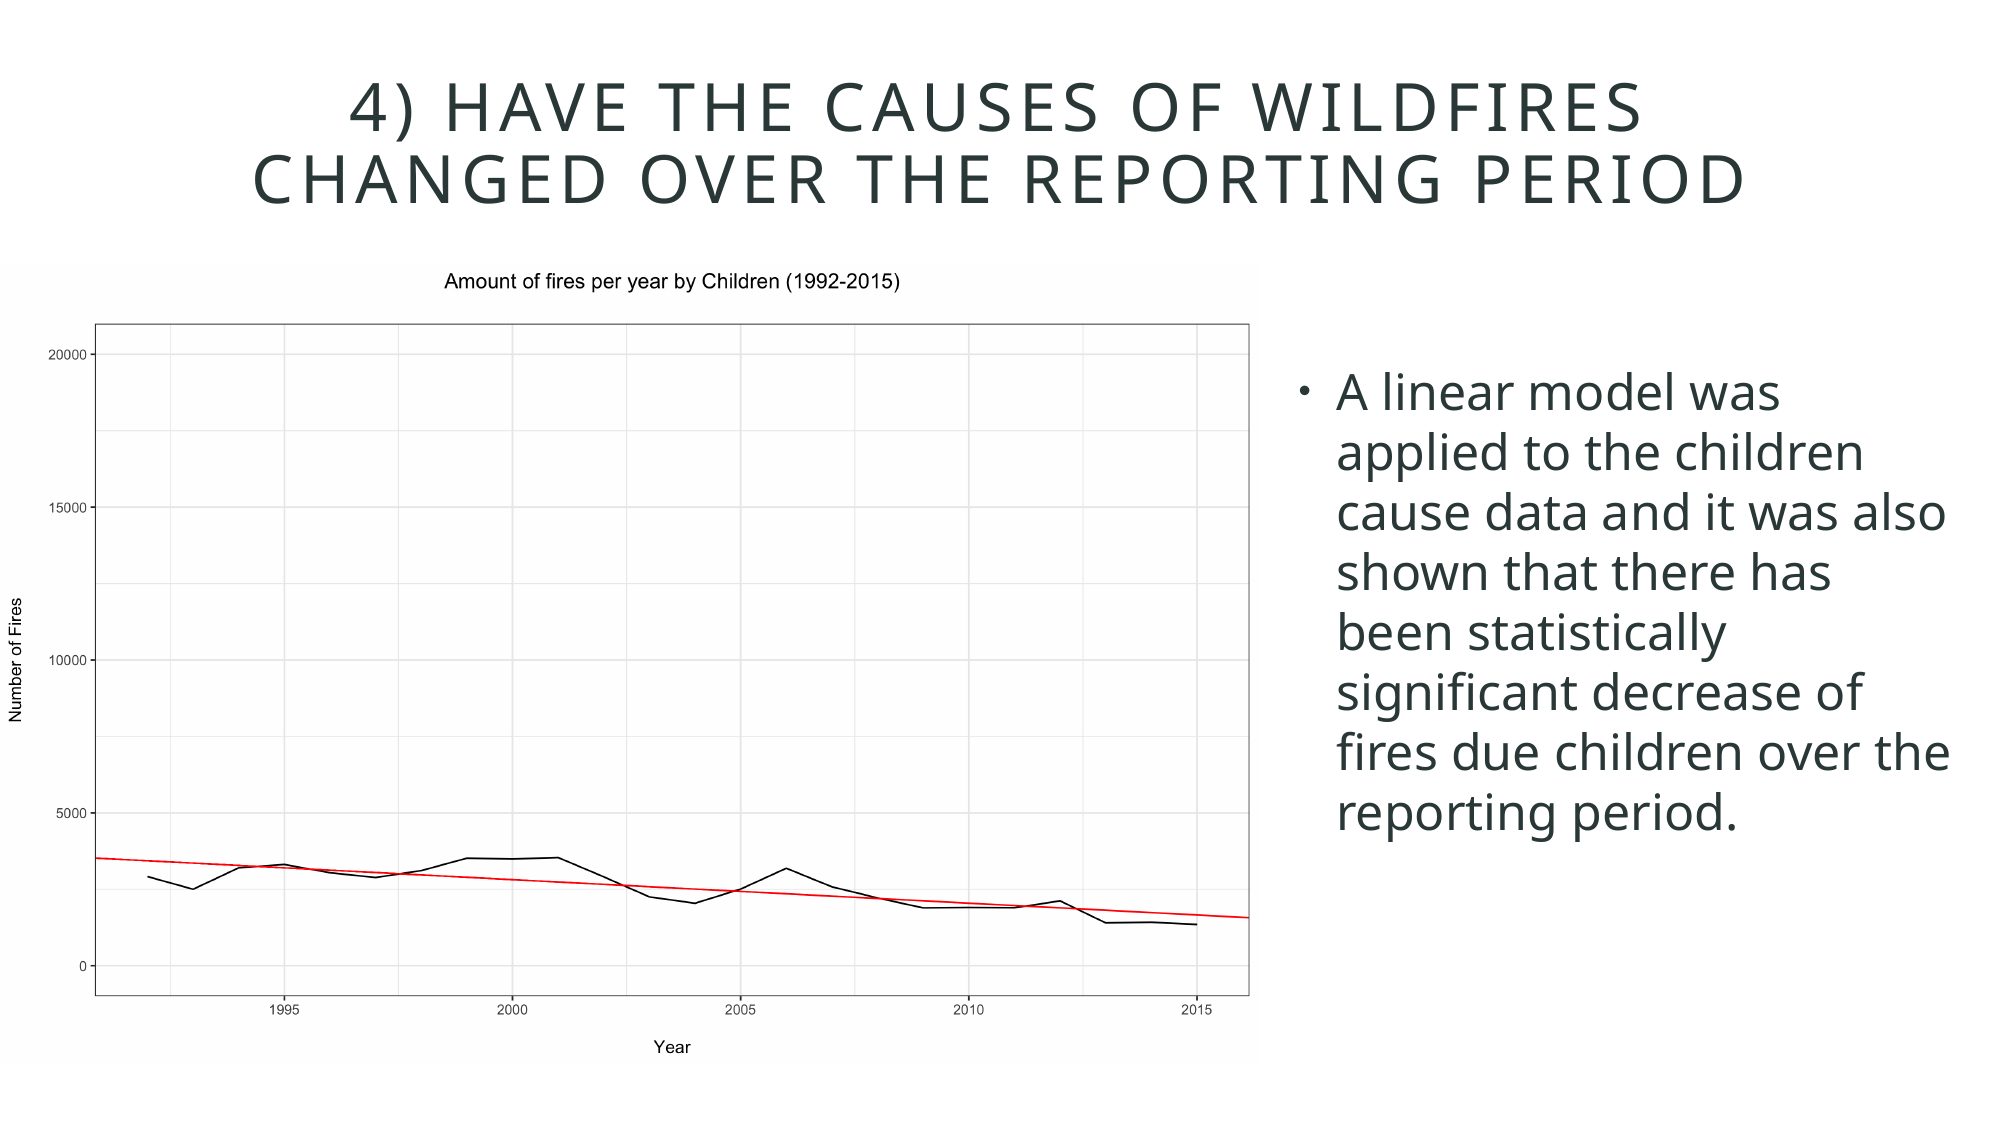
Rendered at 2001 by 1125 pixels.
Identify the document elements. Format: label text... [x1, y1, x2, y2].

list A linear model was applied to the children cause data and it was also shown that there has been statistically significant decrease of fires due children over the reporting period. [1283, 352, 1971, 996]
picture [0, 264, 1258, 1065]
title 4) Have the causes of wildfires changed over the reporting period [221, 0, 1779, 225]
